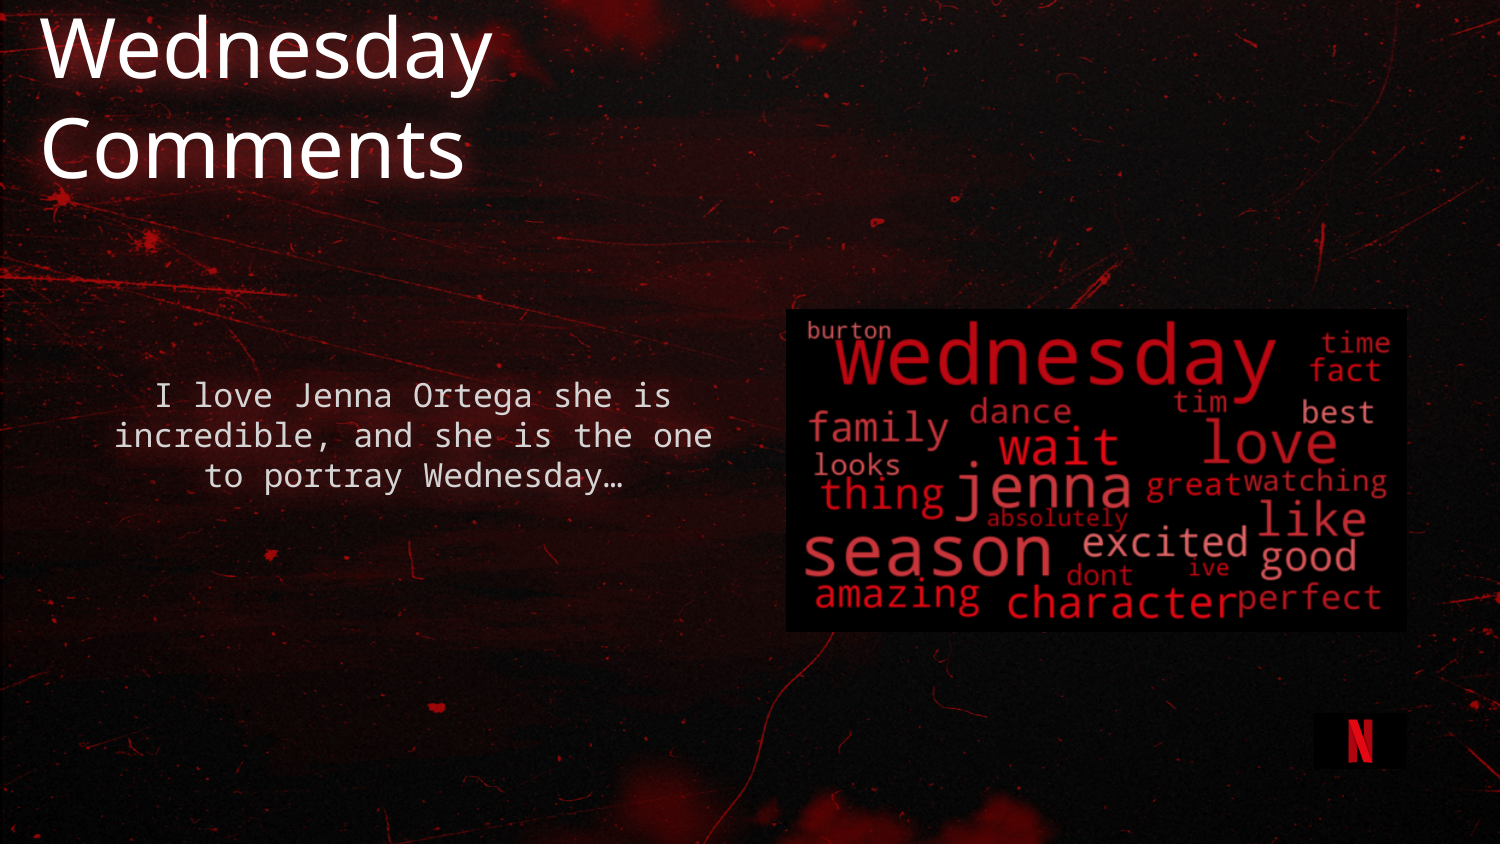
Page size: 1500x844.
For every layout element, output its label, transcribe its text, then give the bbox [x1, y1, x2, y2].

text_box Wednesday Comments [24, 42, 932, 210]
picture [0, 0, 1500, 844]
title I love Jenna Ortega she is incredible, and she is the one to portray Wednesday… [88, 359, 739, 510]
